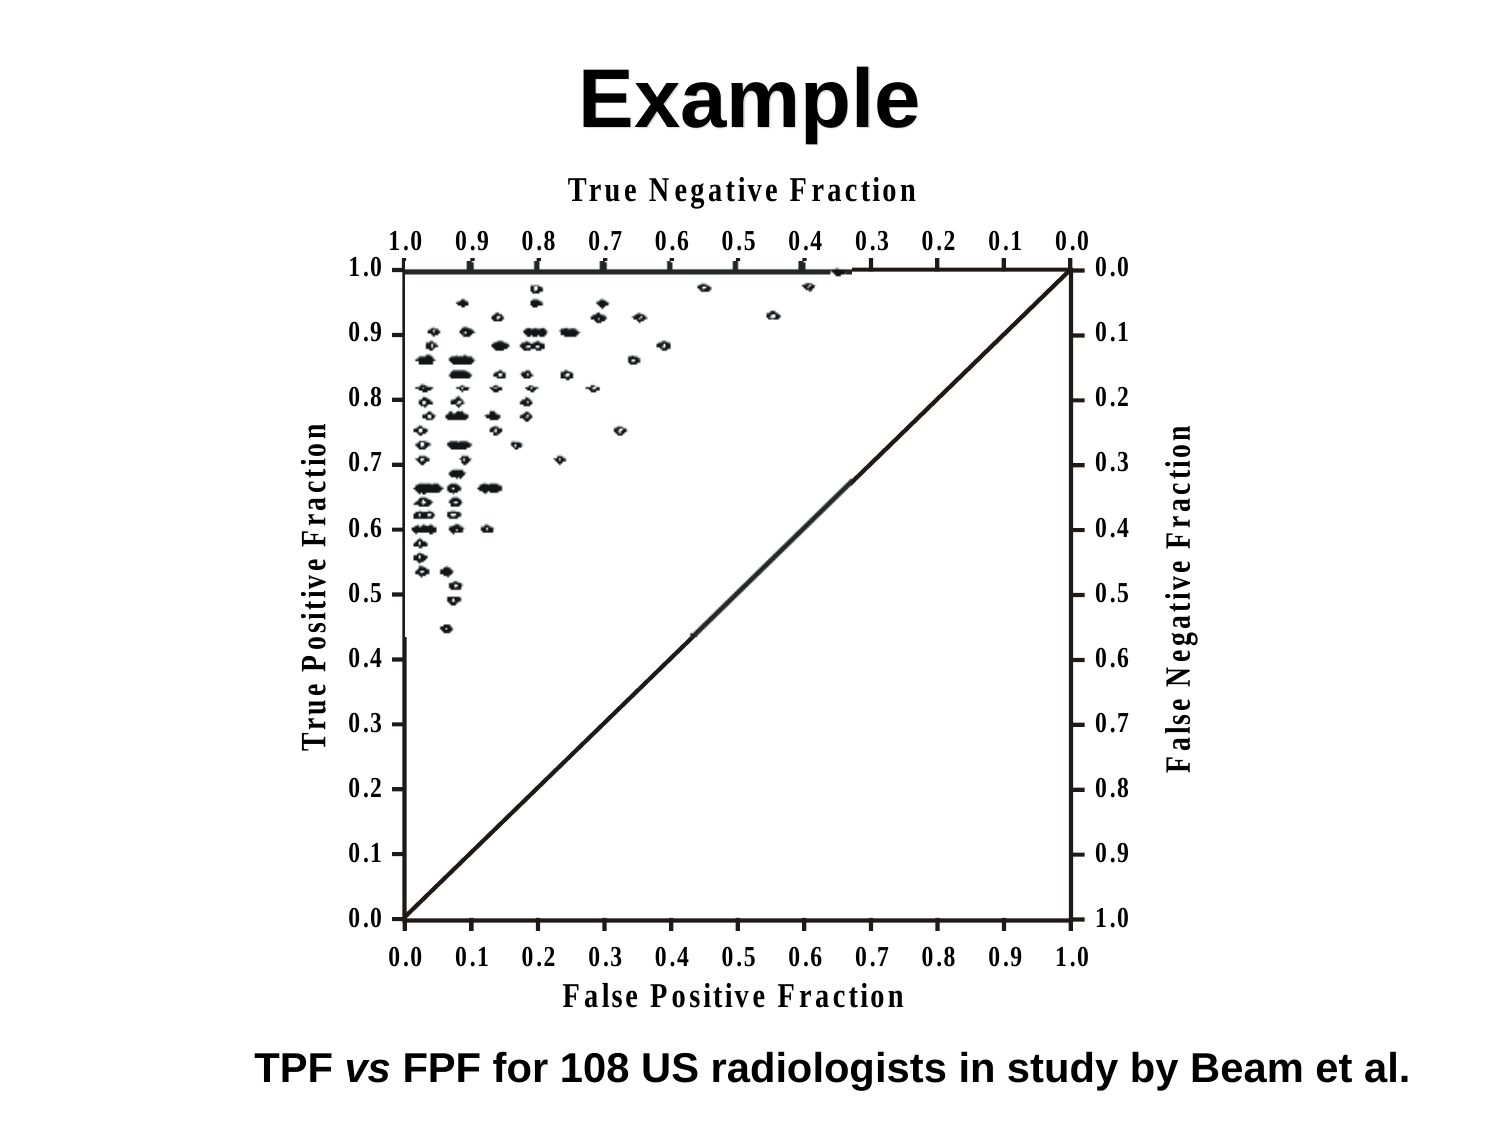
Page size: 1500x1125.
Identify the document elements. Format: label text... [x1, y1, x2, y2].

picture [301, 177, 1198, 1008]
title Example [24, 24, 1476, 163]
text_box TPF vs FPF for 108 US radiologists in study by Beam et al. [239, 1033, 1438, 1099]
